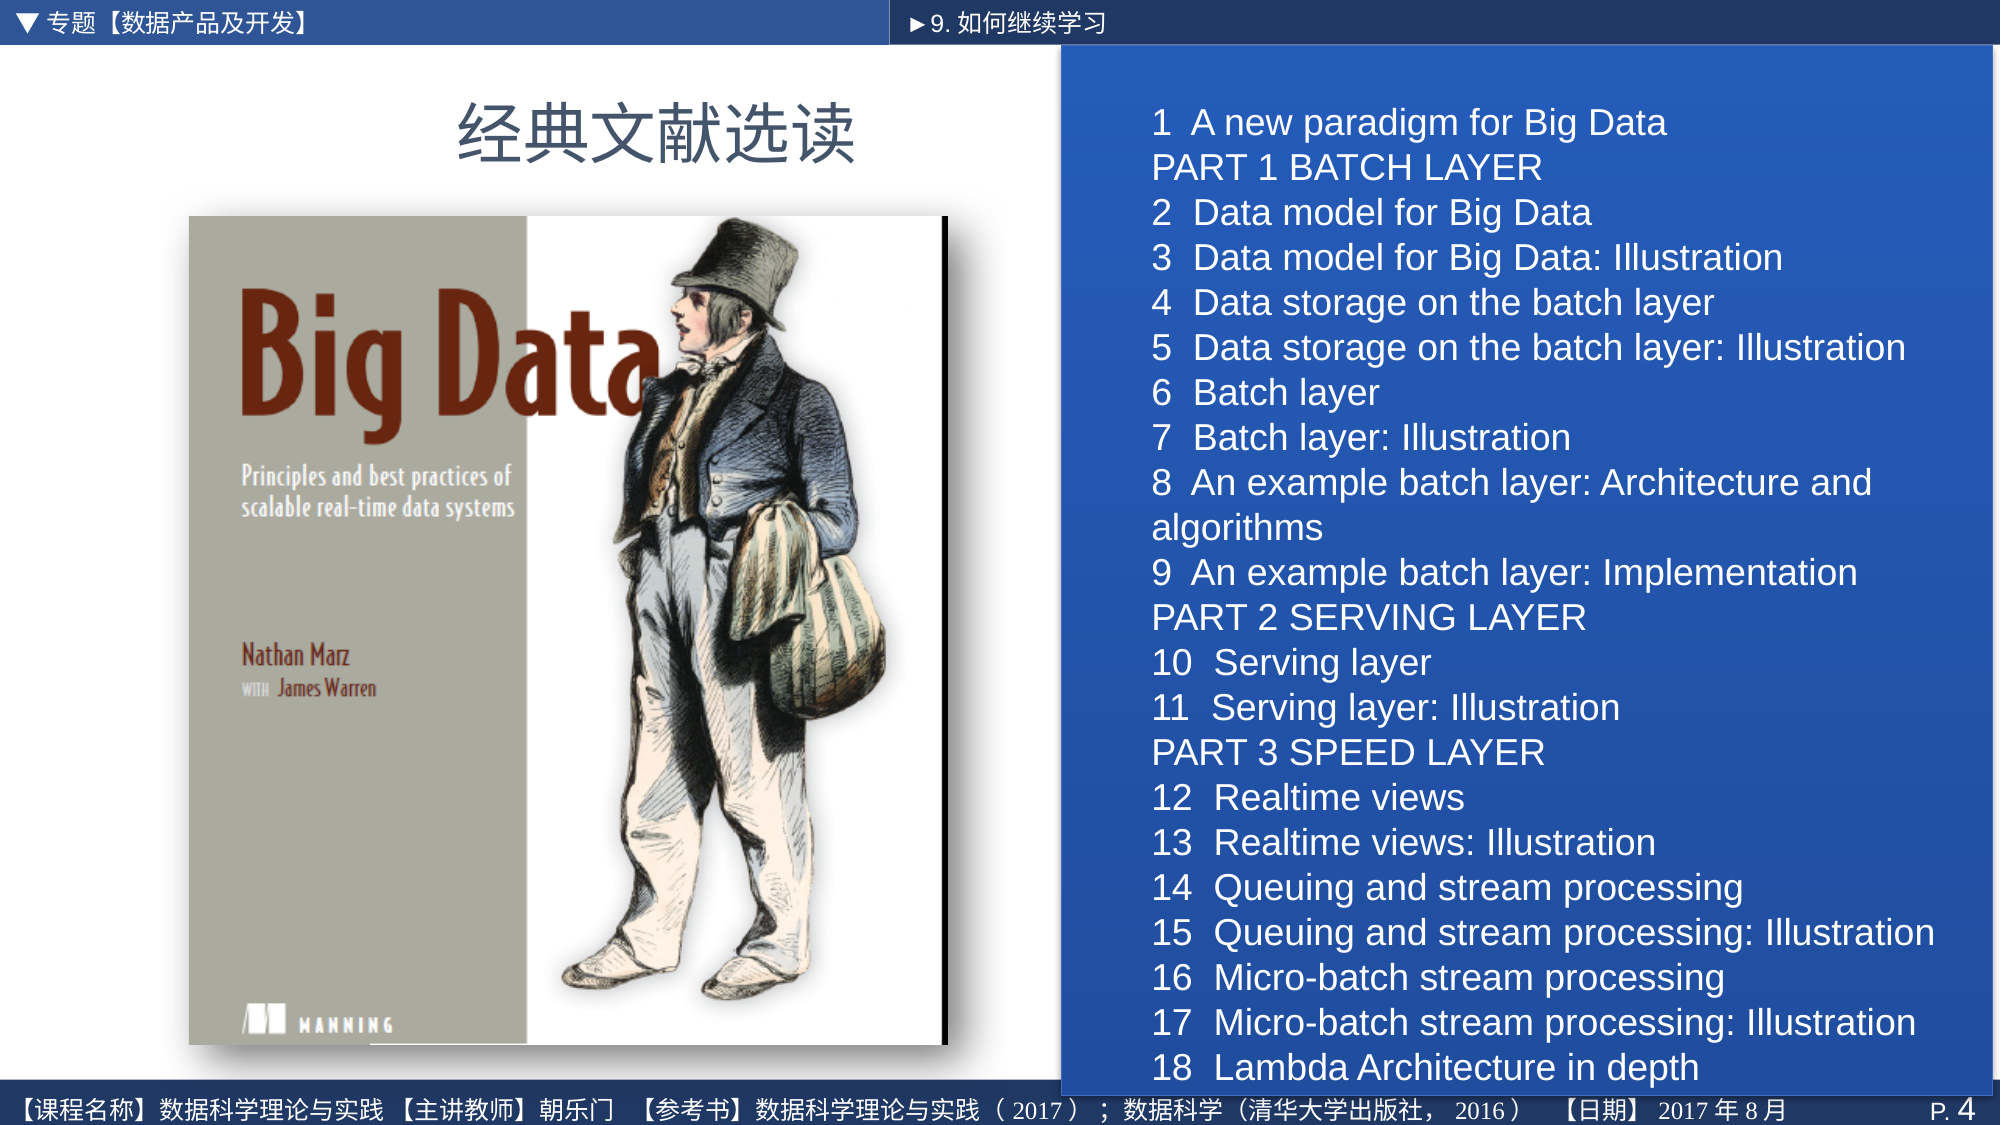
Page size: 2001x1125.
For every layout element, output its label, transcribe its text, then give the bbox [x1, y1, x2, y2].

list ►9.如何继续学习 [890, 0, 1249, 43]
picture [188, 216, 948, 1045]
list ▼专题【数据产品及开发】 [0, 0, 725, 43]
title 经典文献选读 [64, 64, 1055, 200]
text_box 1 A new paradigm for Big Data PART 1 BATCH LAYER 2 Data model for Big Data 3 Data model for Big Data: Illustration 4 Data storage on the batch layer 5 Data storage on the batch layer: Illustration 6 Batch layer 7 Batch layer: Illustration 8 An example batch layer: Architecture and algorithms 9 An example batch layer: Implementation PART 2 SERVING LAYER 10 Serving layer 11 Serving layer: Illustration PART 3 SPEED LAYER 12 Realtime views 13 Realtime views: Illustration 14 Queuing and stream processing 15 Queuing and stream processing: Illustration 16 Micro-batch stream processing 17 Micro-batch stream processing: Illustration 18 Lambda Architecture in depth [1061, 45, 1993, 1096]
